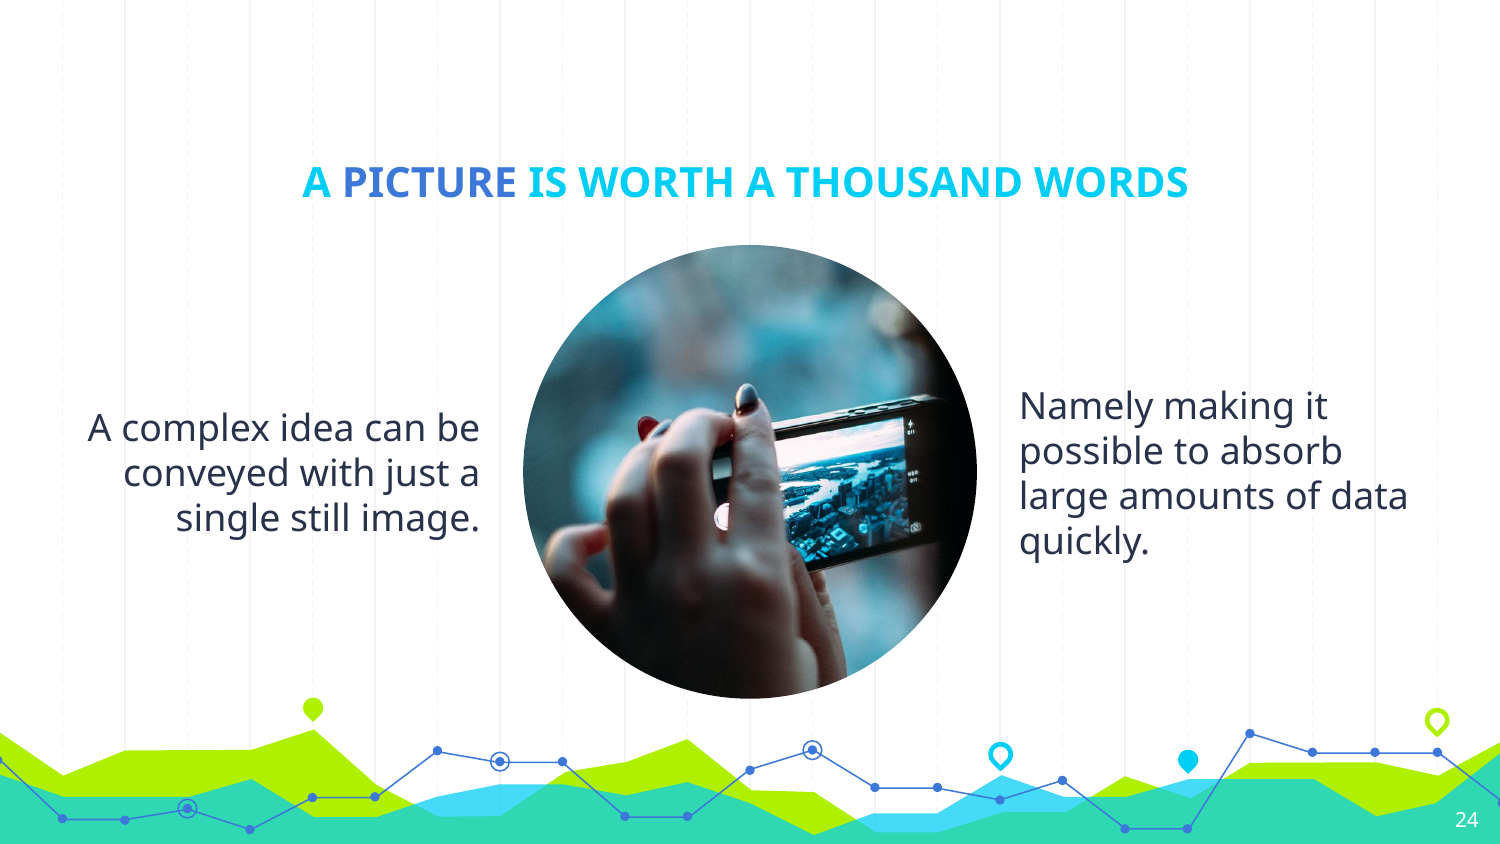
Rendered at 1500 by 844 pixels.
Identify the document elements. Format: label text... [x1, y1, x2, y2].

slide_number 24 [1403, 791, 1494, 844]
picture [522, 244, 978, 699]
title A PICTURE IS WORTH A THOUSAND WORDS [171, 103, 1320, 222]
list Namely making it possible to absorb large amounts of data quickly. [1004, 269, 1428, 675]
list A complex idea can be conveyed with just a single still image. [72, 269, 496, 675]
